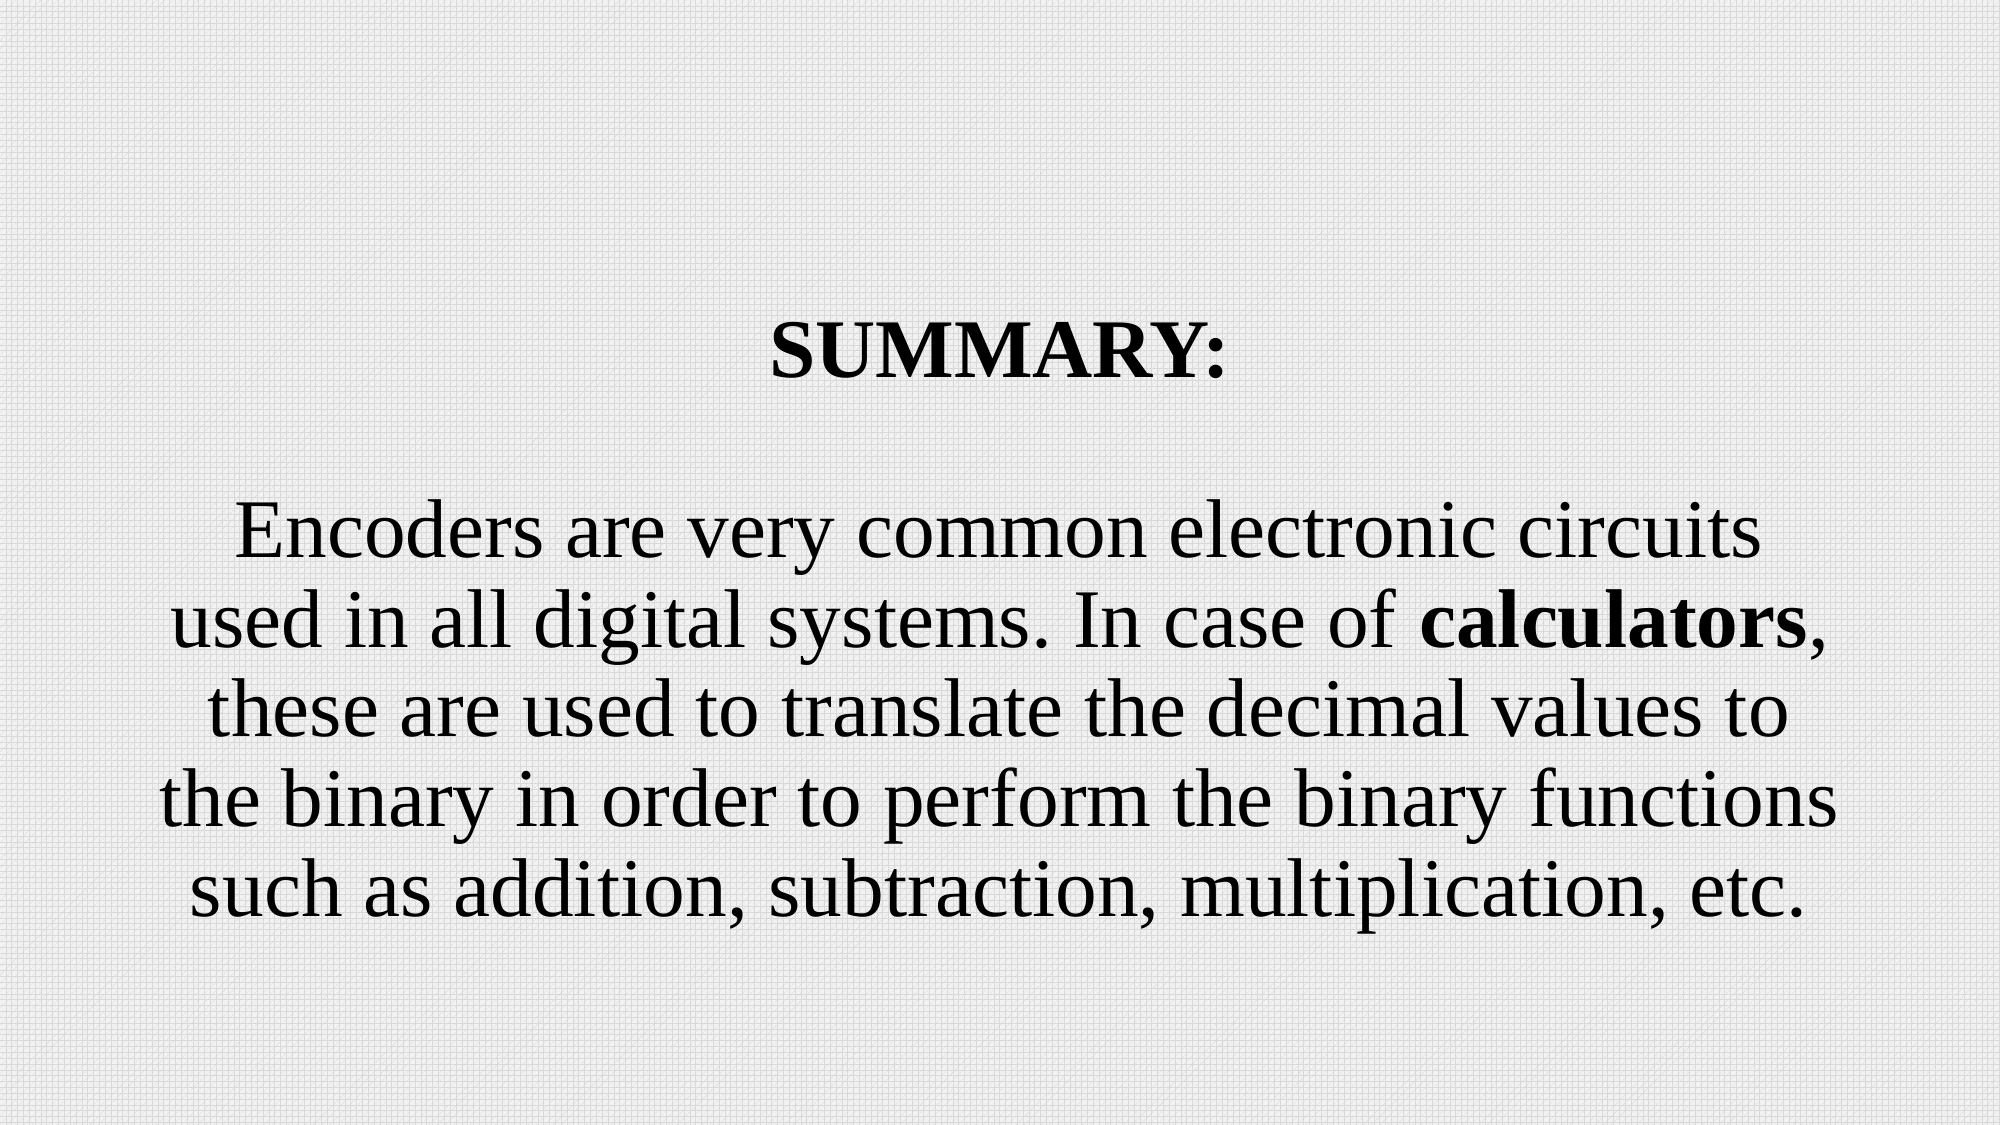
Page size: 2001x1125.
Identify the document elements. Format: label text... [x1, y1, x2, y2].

title SUMMARY: Encoders are very common electronic circuits used in all digital systems. In case of calculators, these are used to translate the decimal values to the binary in order to perform the binary functions such as addition, subtraction, multiplication, etc. [137, 59, 1863, 1125]
